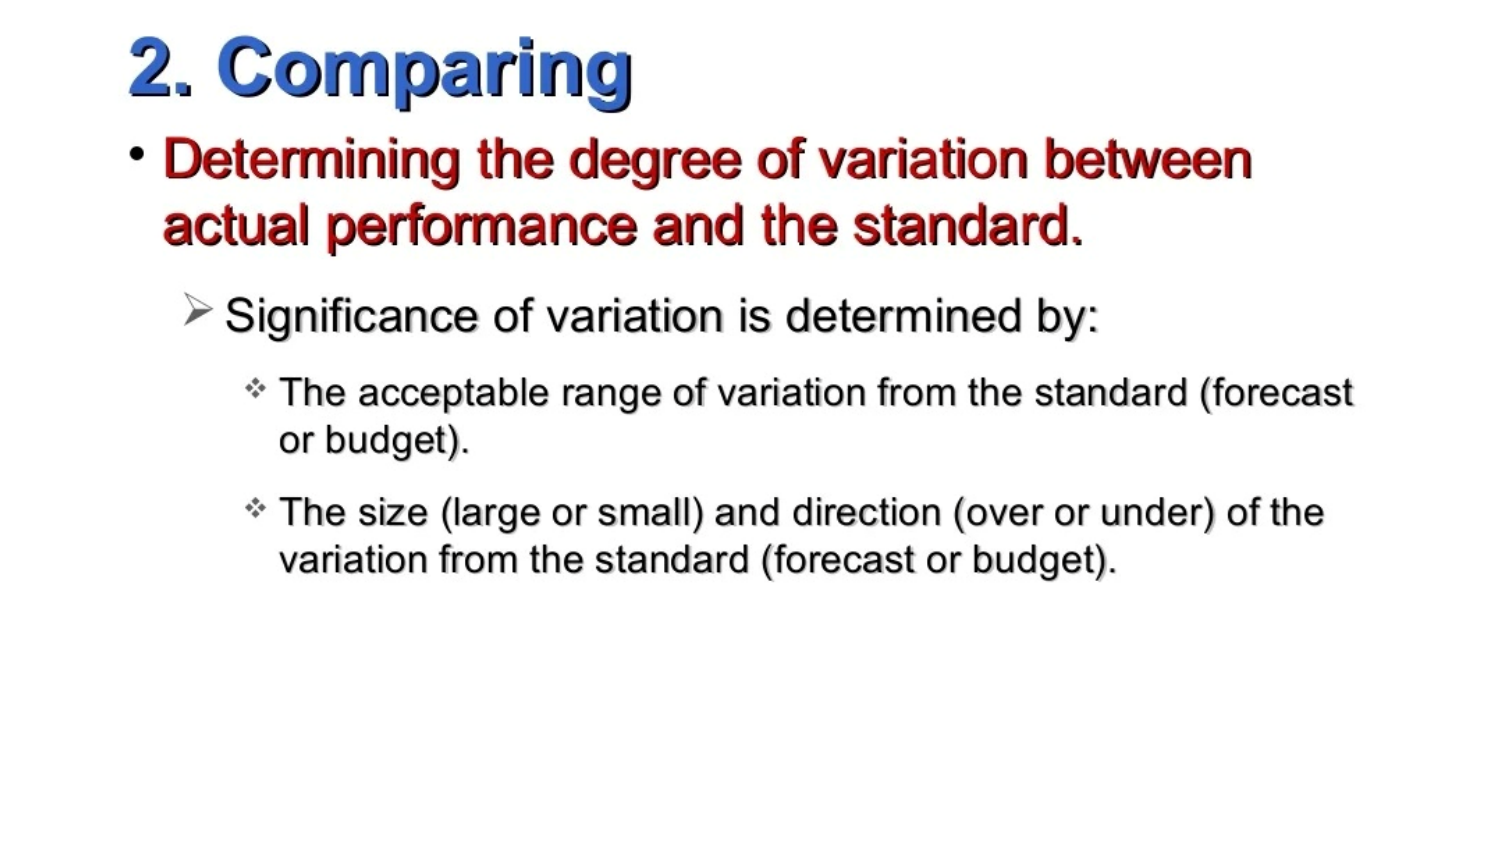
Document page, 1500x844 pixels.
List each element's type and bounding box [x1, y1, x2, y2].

picture [84, 0, 1416, 844]
